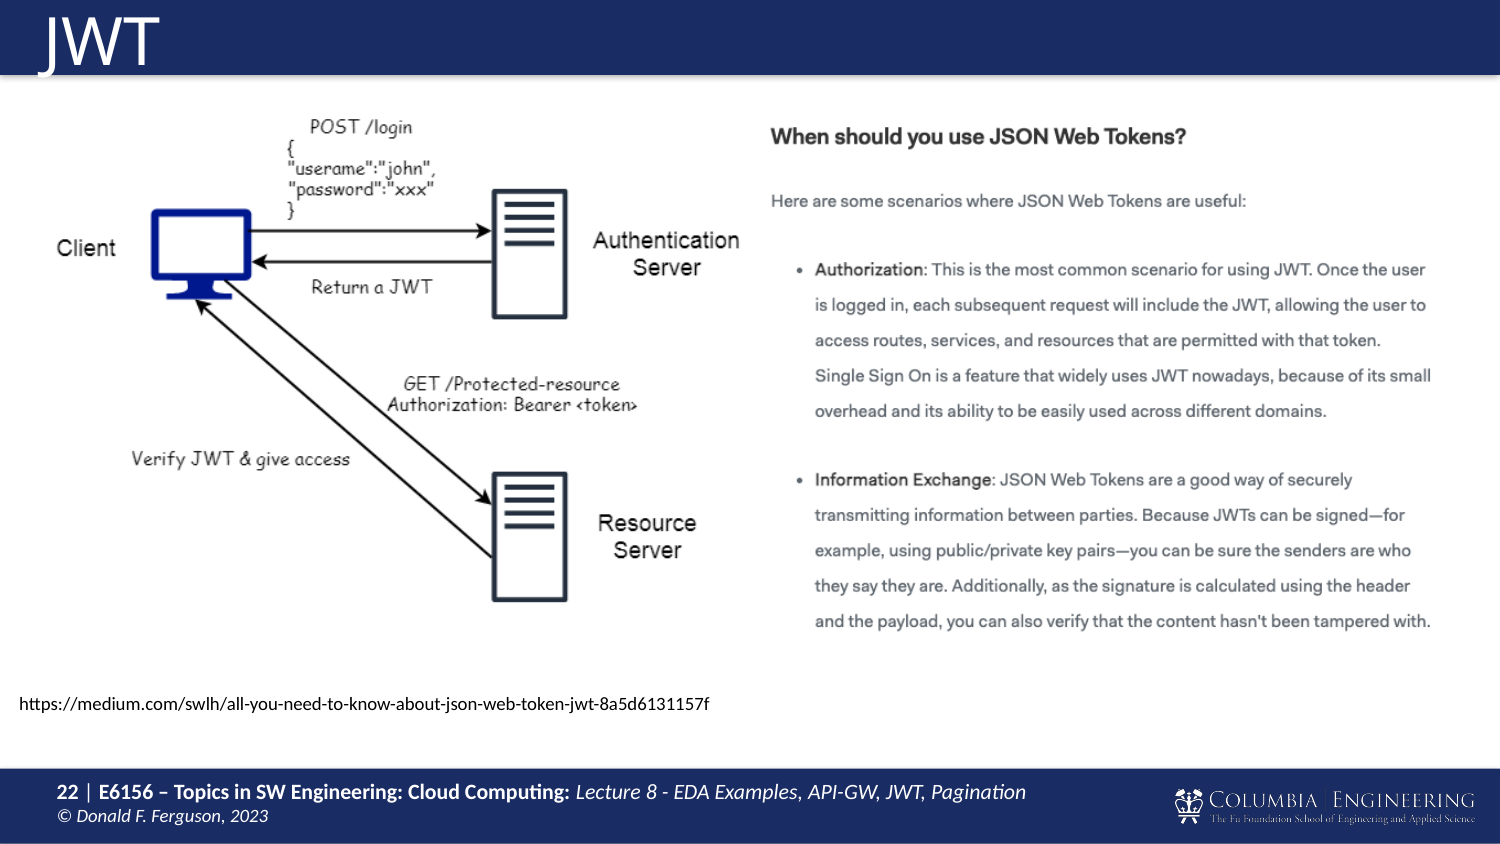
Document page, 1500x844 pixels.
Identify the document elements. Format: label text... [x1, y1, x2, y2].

title JWT [28, 0, 1450, 73]
picture [28, 109, 1483, 648]
text_box https://medium.com/swlh/all-you-need-to-know-about-json-web-token-jwt-8a5d6131157f [4, 684, 762, 722]
